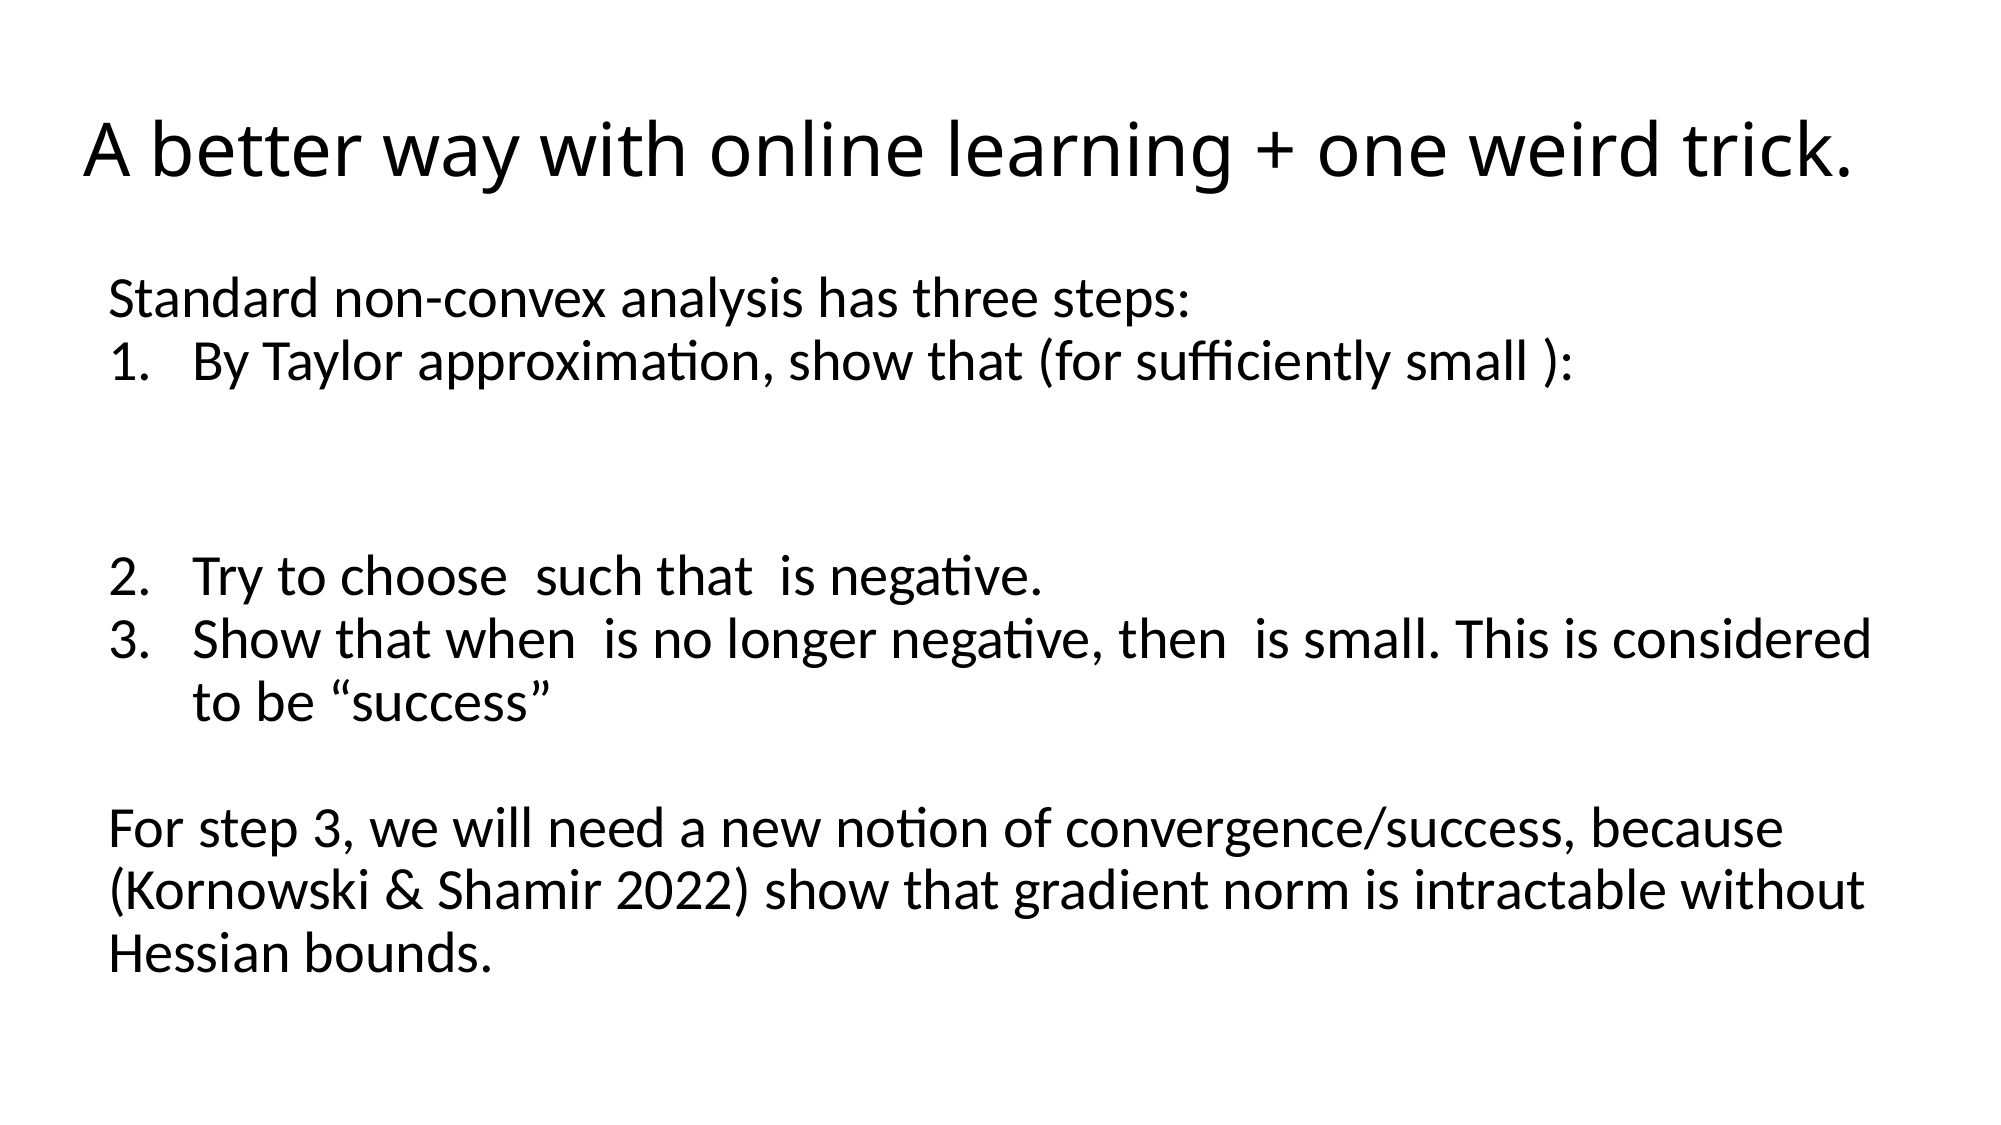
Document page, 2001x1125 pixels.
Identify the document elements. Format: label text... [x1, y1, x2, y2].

title A better way with online learning + one weird trick. [68, 97, 1932, 223]
